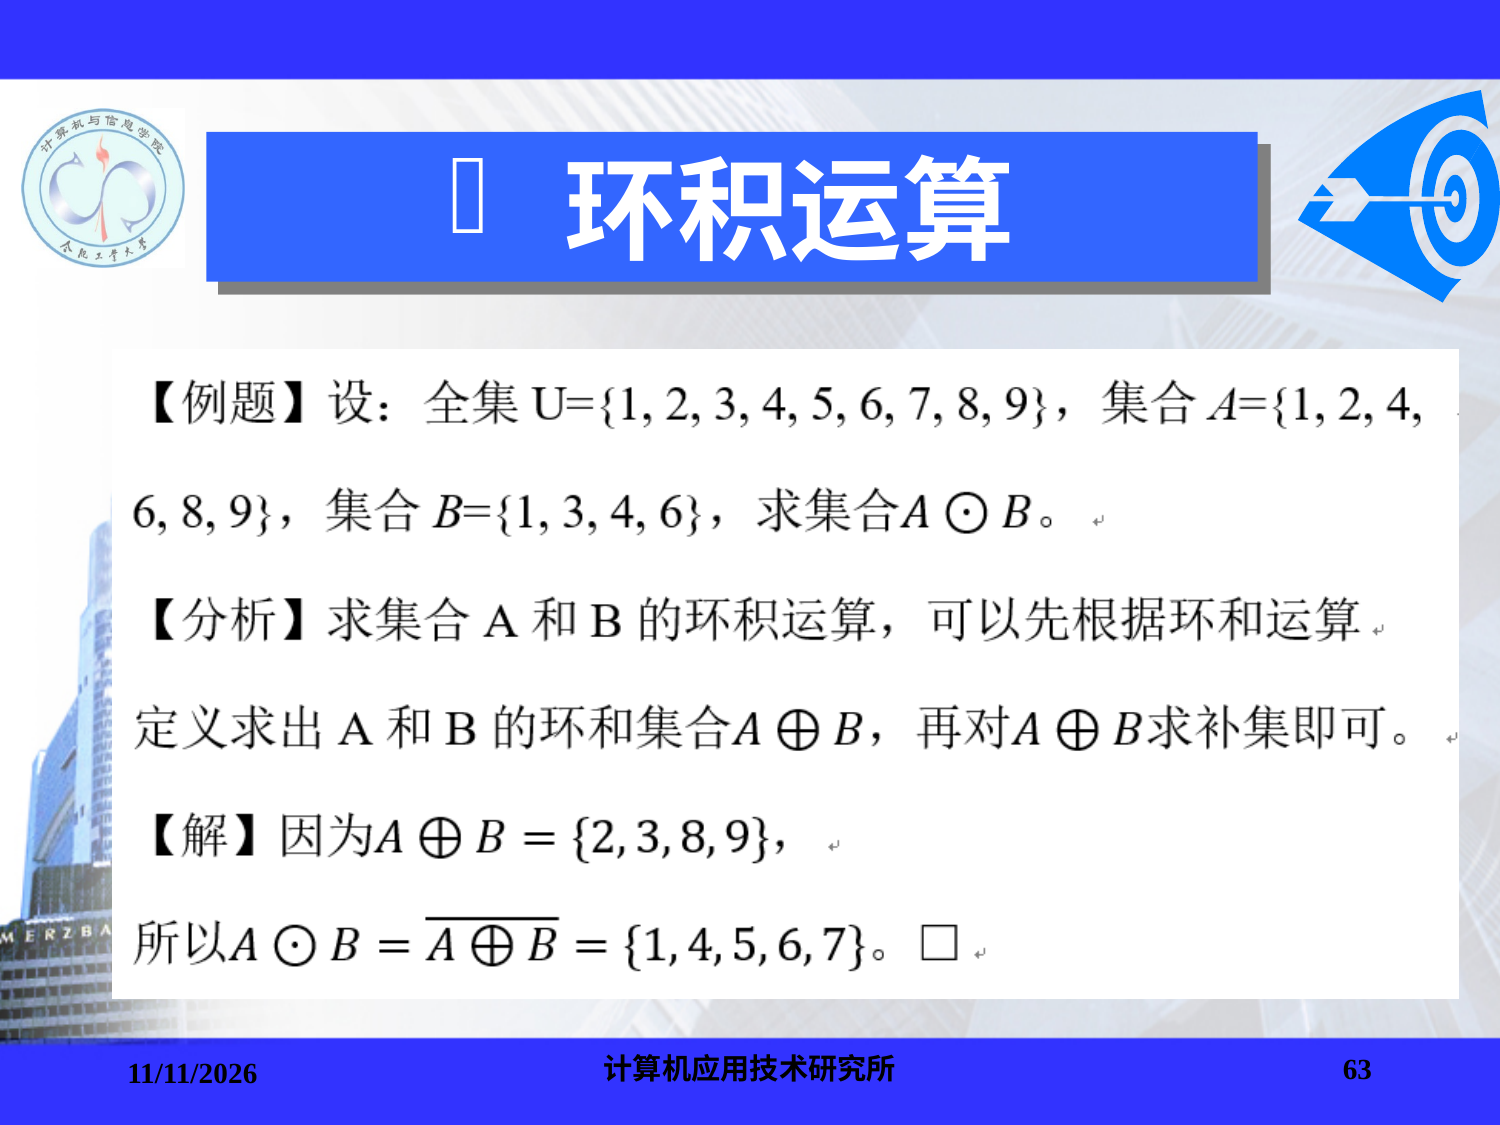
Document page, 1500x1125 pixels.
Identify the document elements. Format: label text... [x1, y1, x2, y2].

slide_number 63 [1074, 1042, 1388, 1118]
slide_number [112, 1046, 425, 1122]
text_box 环积运算 [206, 131, 1258, 282]
picture [0, 0, 1500, 1125]
footer 计算机应用技术研究所 [512, 1042, 988, 1118]
